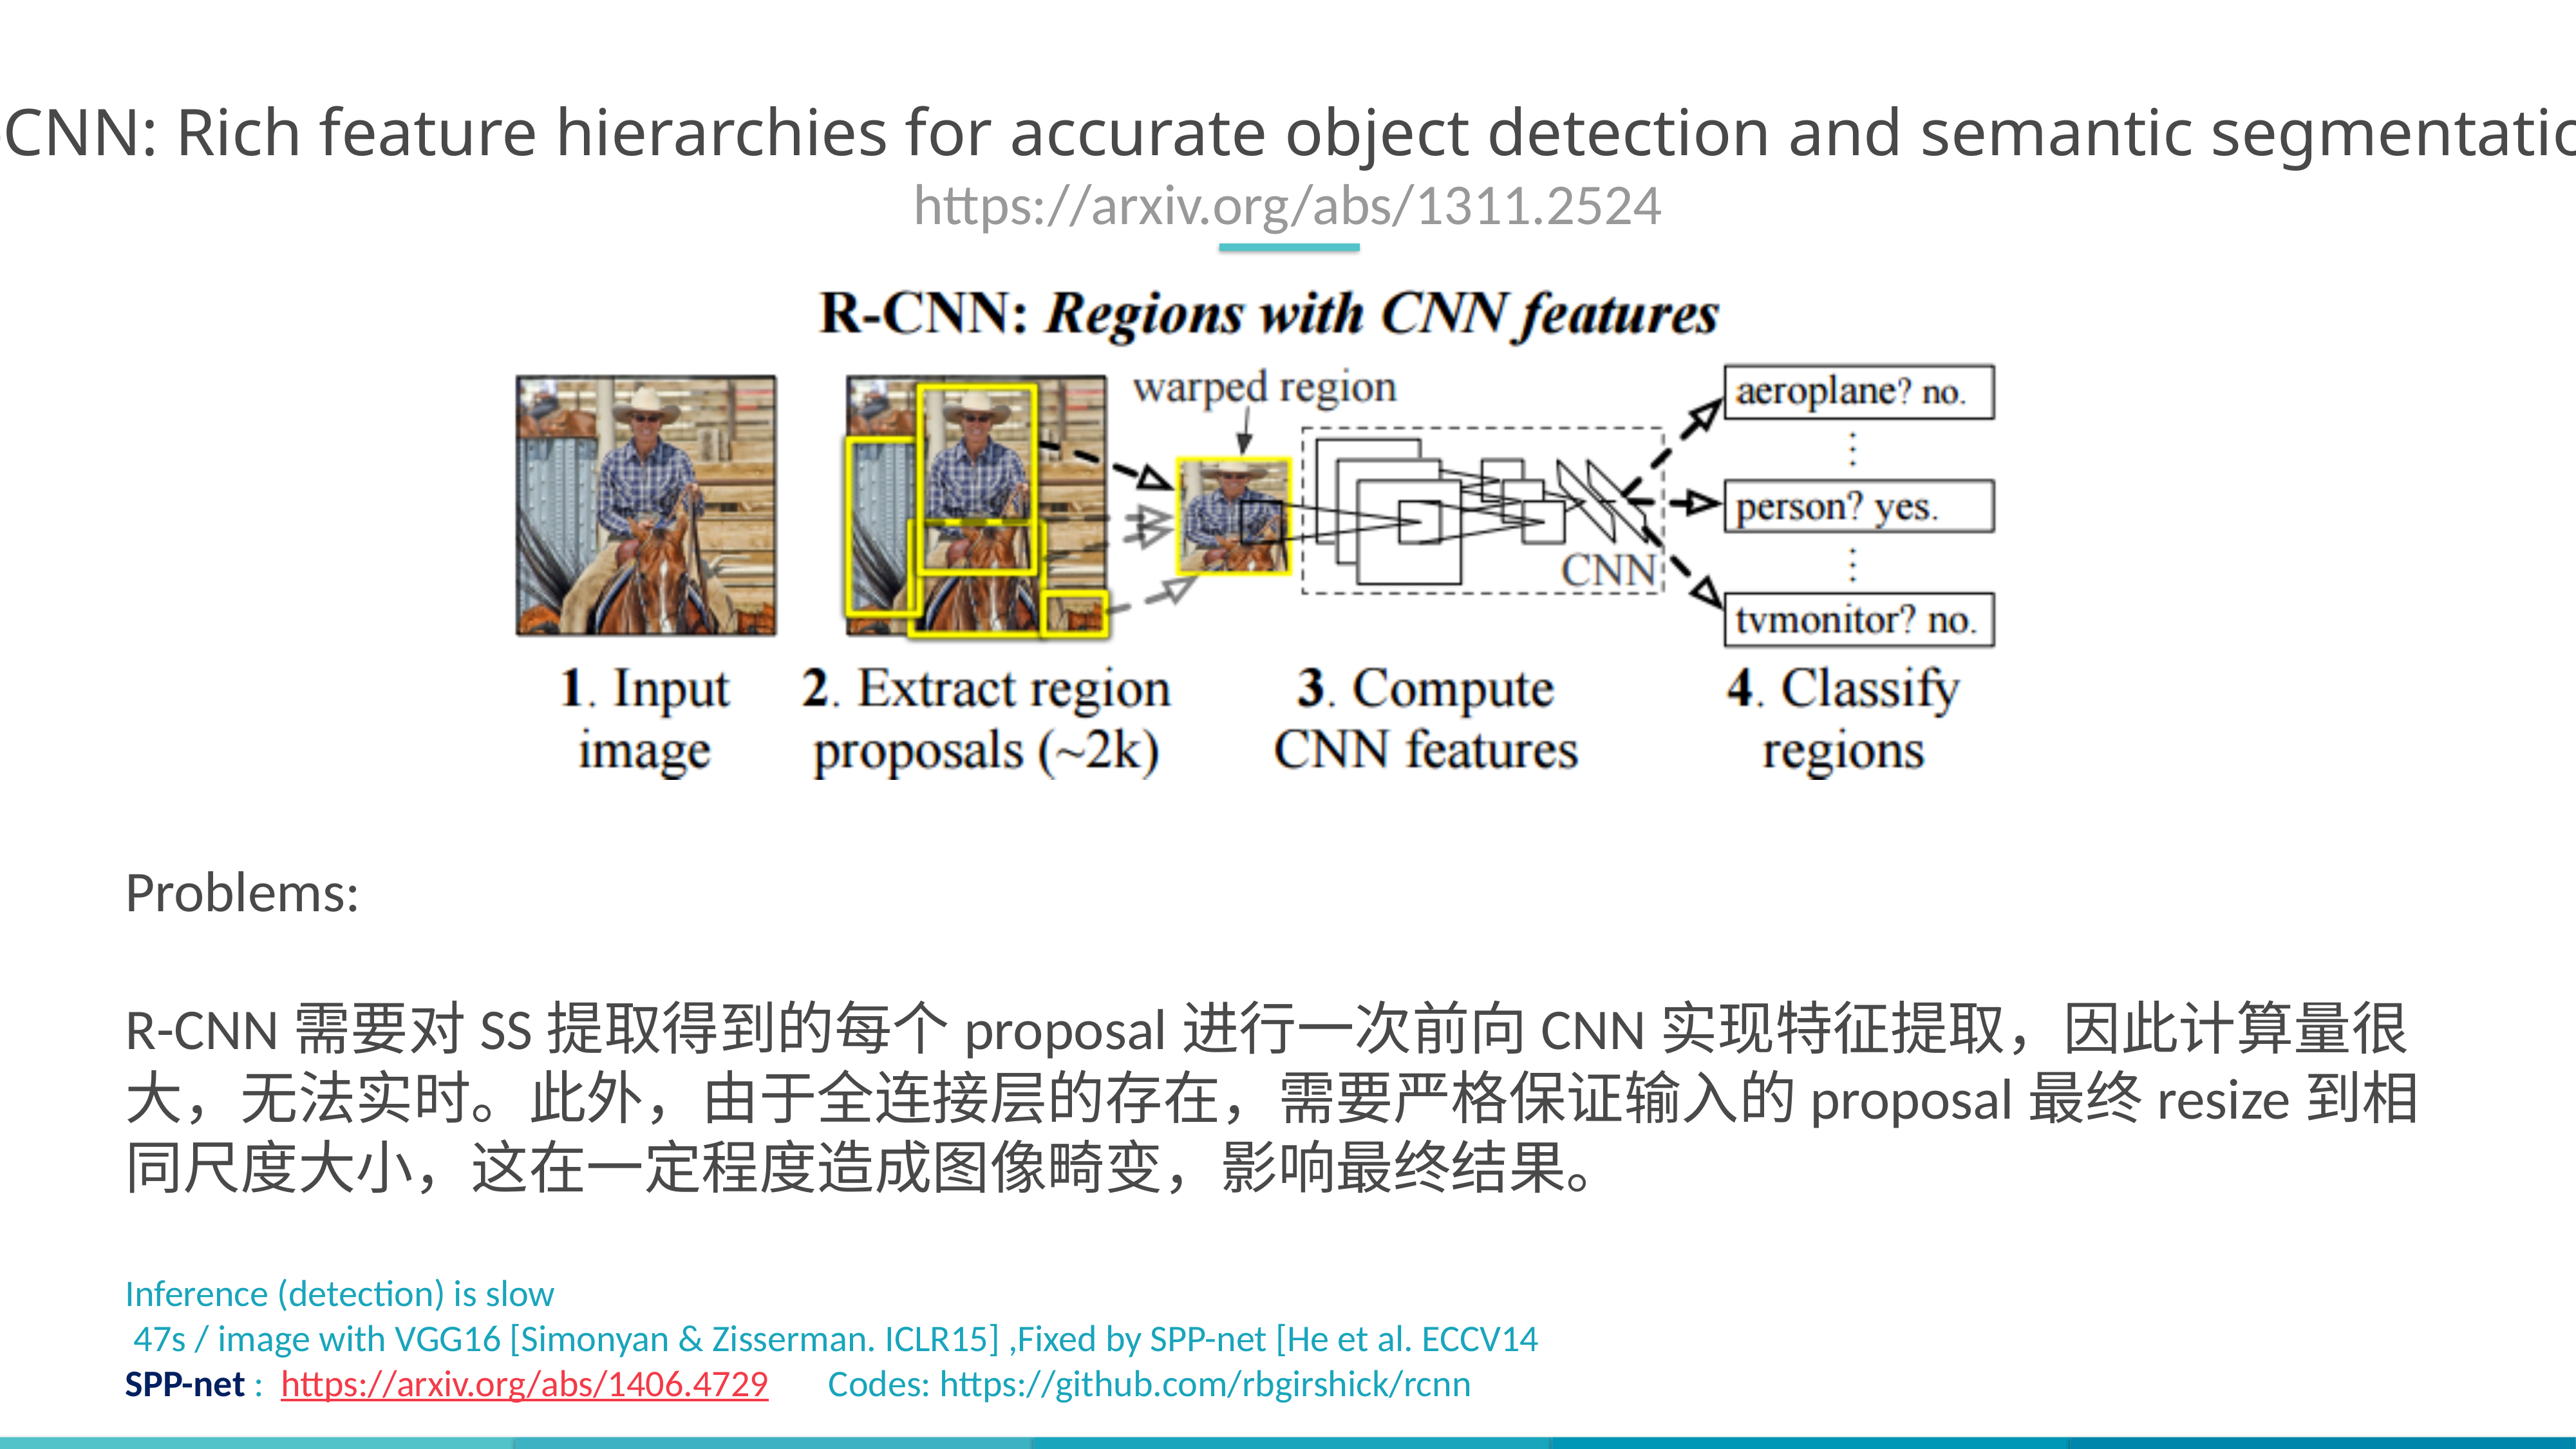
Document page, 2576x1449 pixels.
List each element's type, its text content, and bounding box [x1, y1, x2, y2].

text_box https://arxiv.org/abs/1311.2524 [903, 175, 1672, 241]
picture [490, 279, 2029, 781]
text_box Problems: R-CNN需要对SS提取得到的每个proposal进行一次前向CNN实现特征提取，因此计算量很大，无法实时。此外，由于全连接层的存在，需要严格保证输入的proposal最终resize到相同尺度大小，这在一定程度造成图像畸变，影响最终结果。 Inference (detection) is slow 47s / image with VGG16 [Simonyan & Zisserman. ICLR15] ,Fixed by SPP-net [He et al. ECCV14 SPP-net : https://arxiv.org/abs/1406.4729 Codes: https://github.com/rbgirshick/rcnn [116, 849, 2460, 1409]
text_box R-CNN: Rich feature hierarchies for accurate object detection and semantic segmentation [0, 100, 2576, 173]
text_box [1219, 243, 1360, 251]
